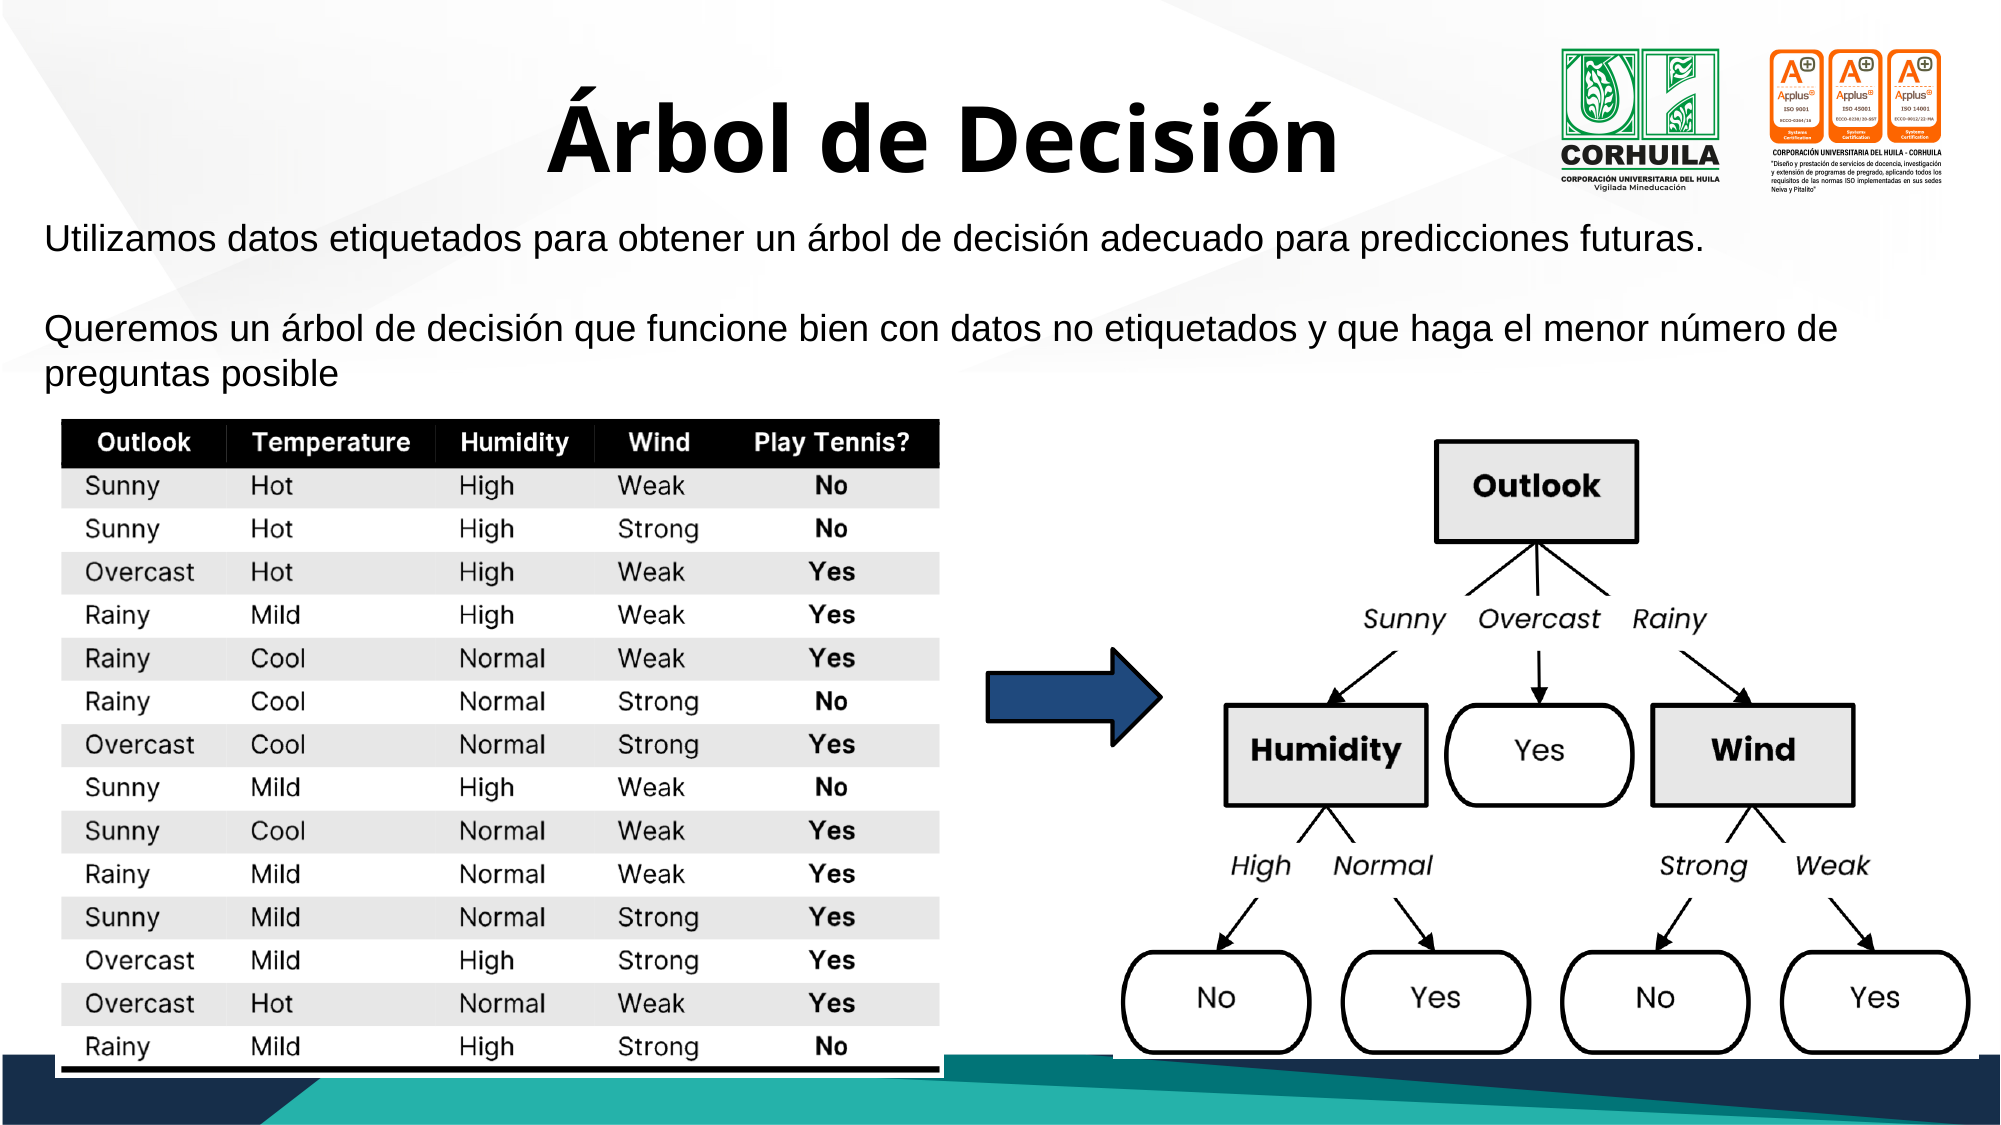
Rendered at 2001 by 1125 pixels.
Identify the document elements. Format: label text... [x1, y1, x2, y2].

picture [0, 0, 2000, 1125]
text_box [985, 670, 1107, 724]
text_box Utilizamos datos etiquetados para obtener un árbol de decisión adecuado para predicciones futuras. Queremos un árbol de decisión que funcione bien con datos no etiquetados y que haga el menor número de preguntas posible [29, 206, 1979, 398]
title Árbol de Decisión [116, 49, 1774, 206]
